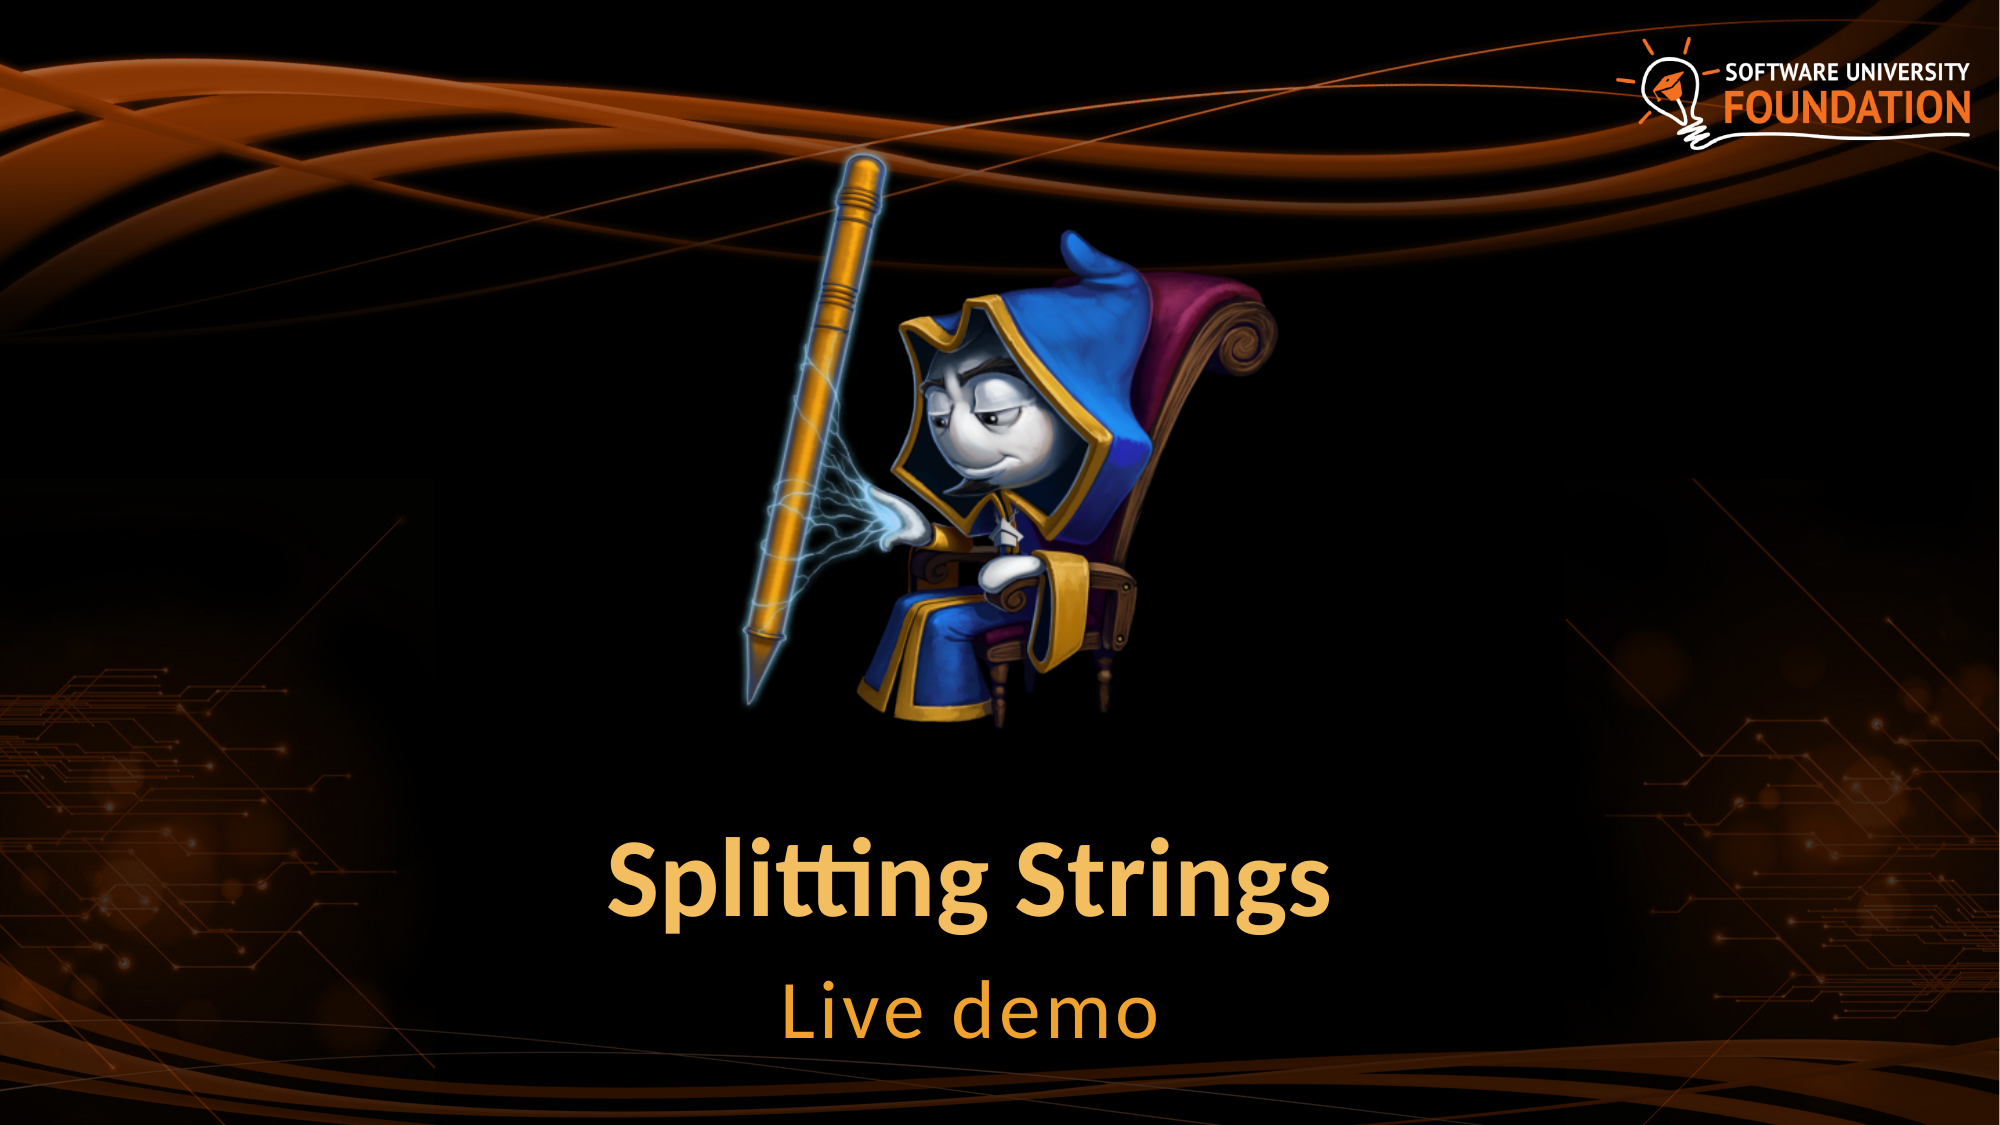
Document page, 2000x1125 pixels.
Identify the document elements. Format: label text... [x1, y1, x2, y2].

list Live demo [237, 944, 1704, 1062]
picture [0, 0, 2000, 1125]
title Splitting Strings [237, 812, 1704, 944]
